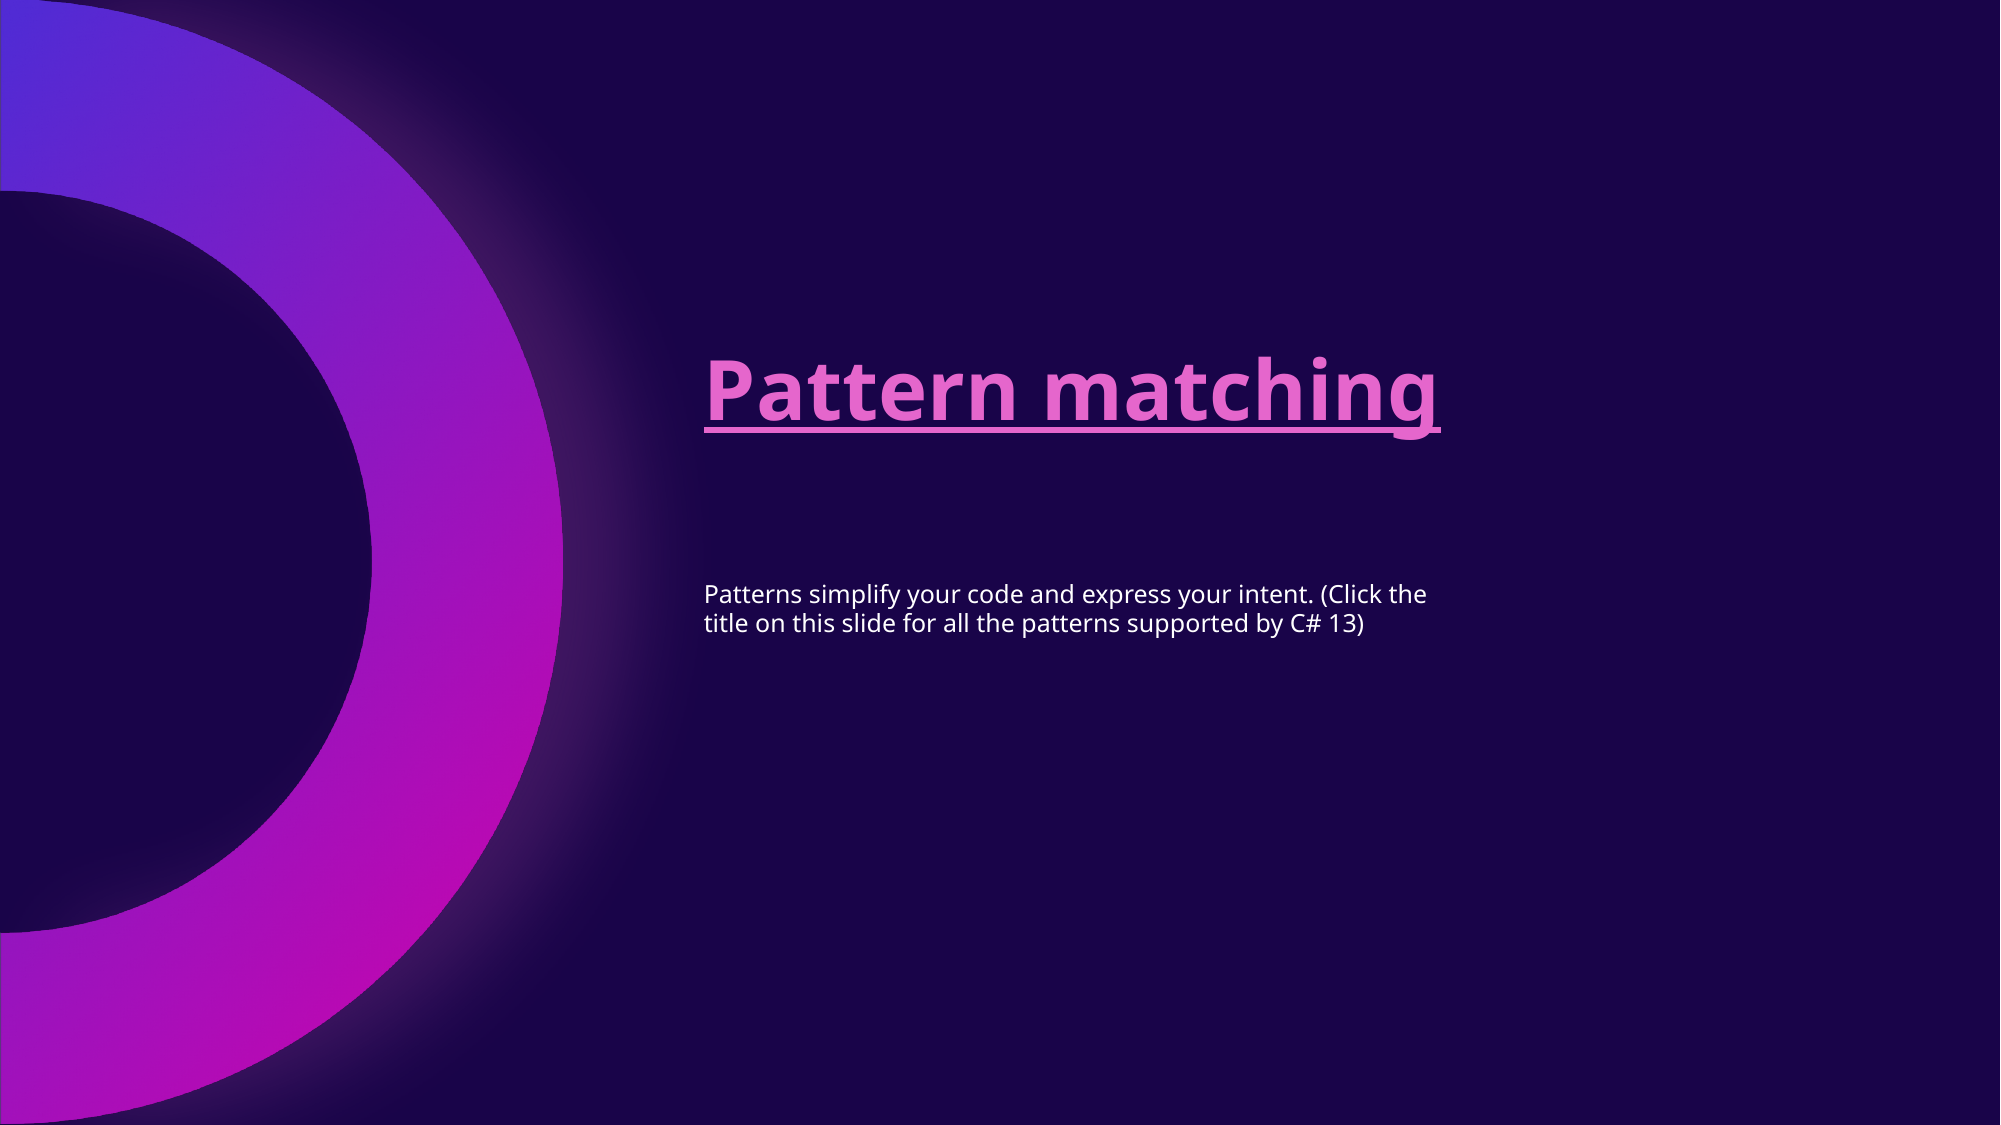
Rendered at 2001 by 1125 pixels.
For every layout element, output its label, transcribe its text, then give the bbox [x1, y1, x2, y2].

title Pattern matching [703, 337, 1463, 439]
list Patterns simplify your code and express your intent. (Click the title on this slide for all the patterns supported by C# 13) [703, 578, 1463, 639]
picture [1, 0, 563, 1124]
